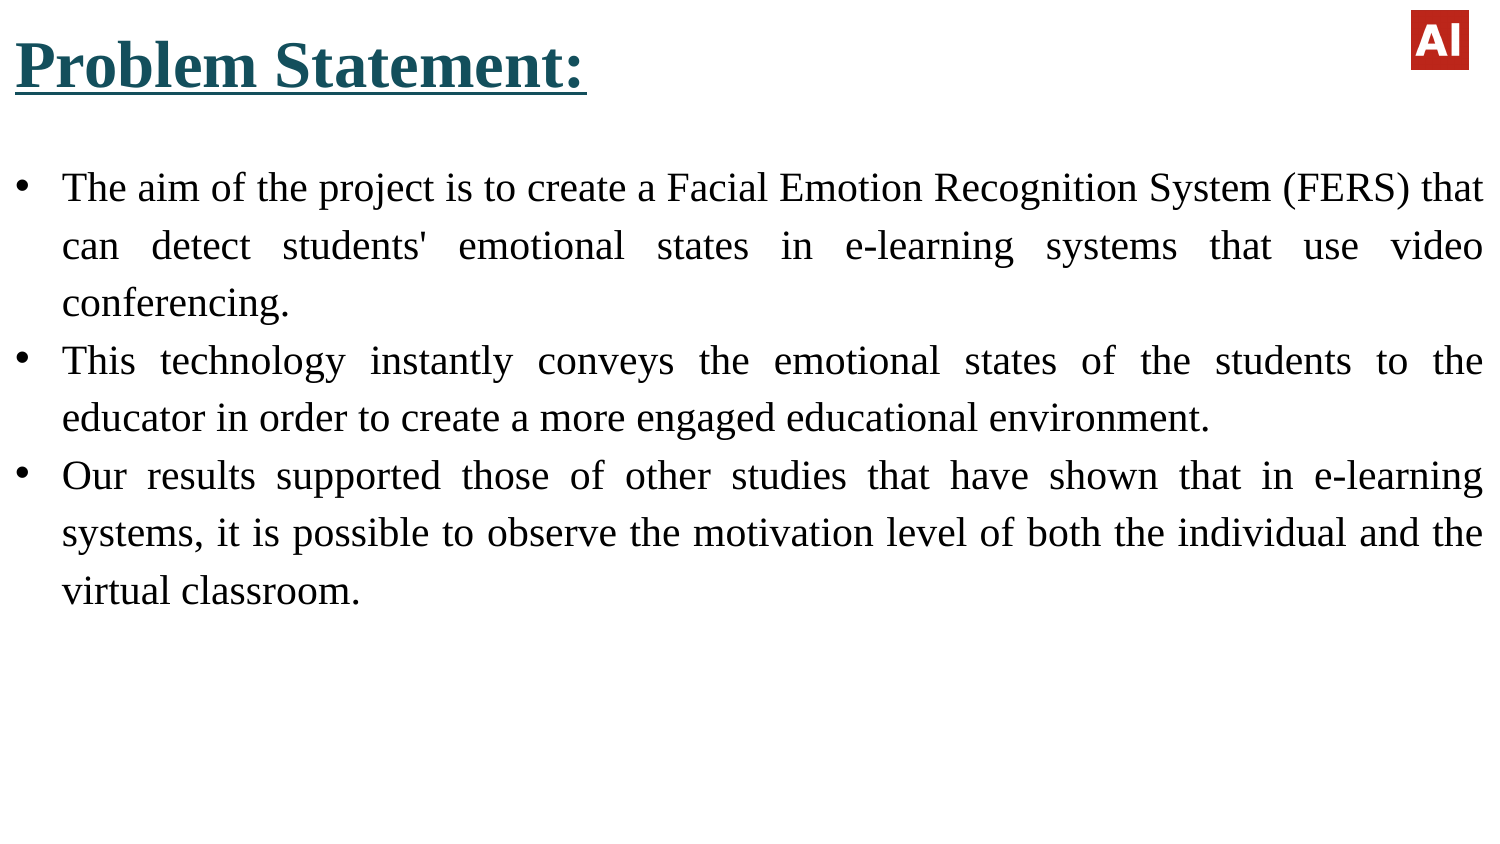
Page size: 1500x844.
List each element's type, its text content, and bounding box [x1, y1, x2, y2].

text_box The aim of the project is to create a Facial Emotion Recognition System (FERS) that can detect students' emotional states in e-learning systems that use video conferencing. This technology instantly conveys the emotional states of the students to the educator in order to create a more engaged educational environment. Our results supported those of other studies that have shown that in e-learning systems, it is possible to observe the motivation level of both the individual and the virtual classroom. [0, 144, 1500, 620]
text_box Problem Statement: [0, 13, 1483, 144]
